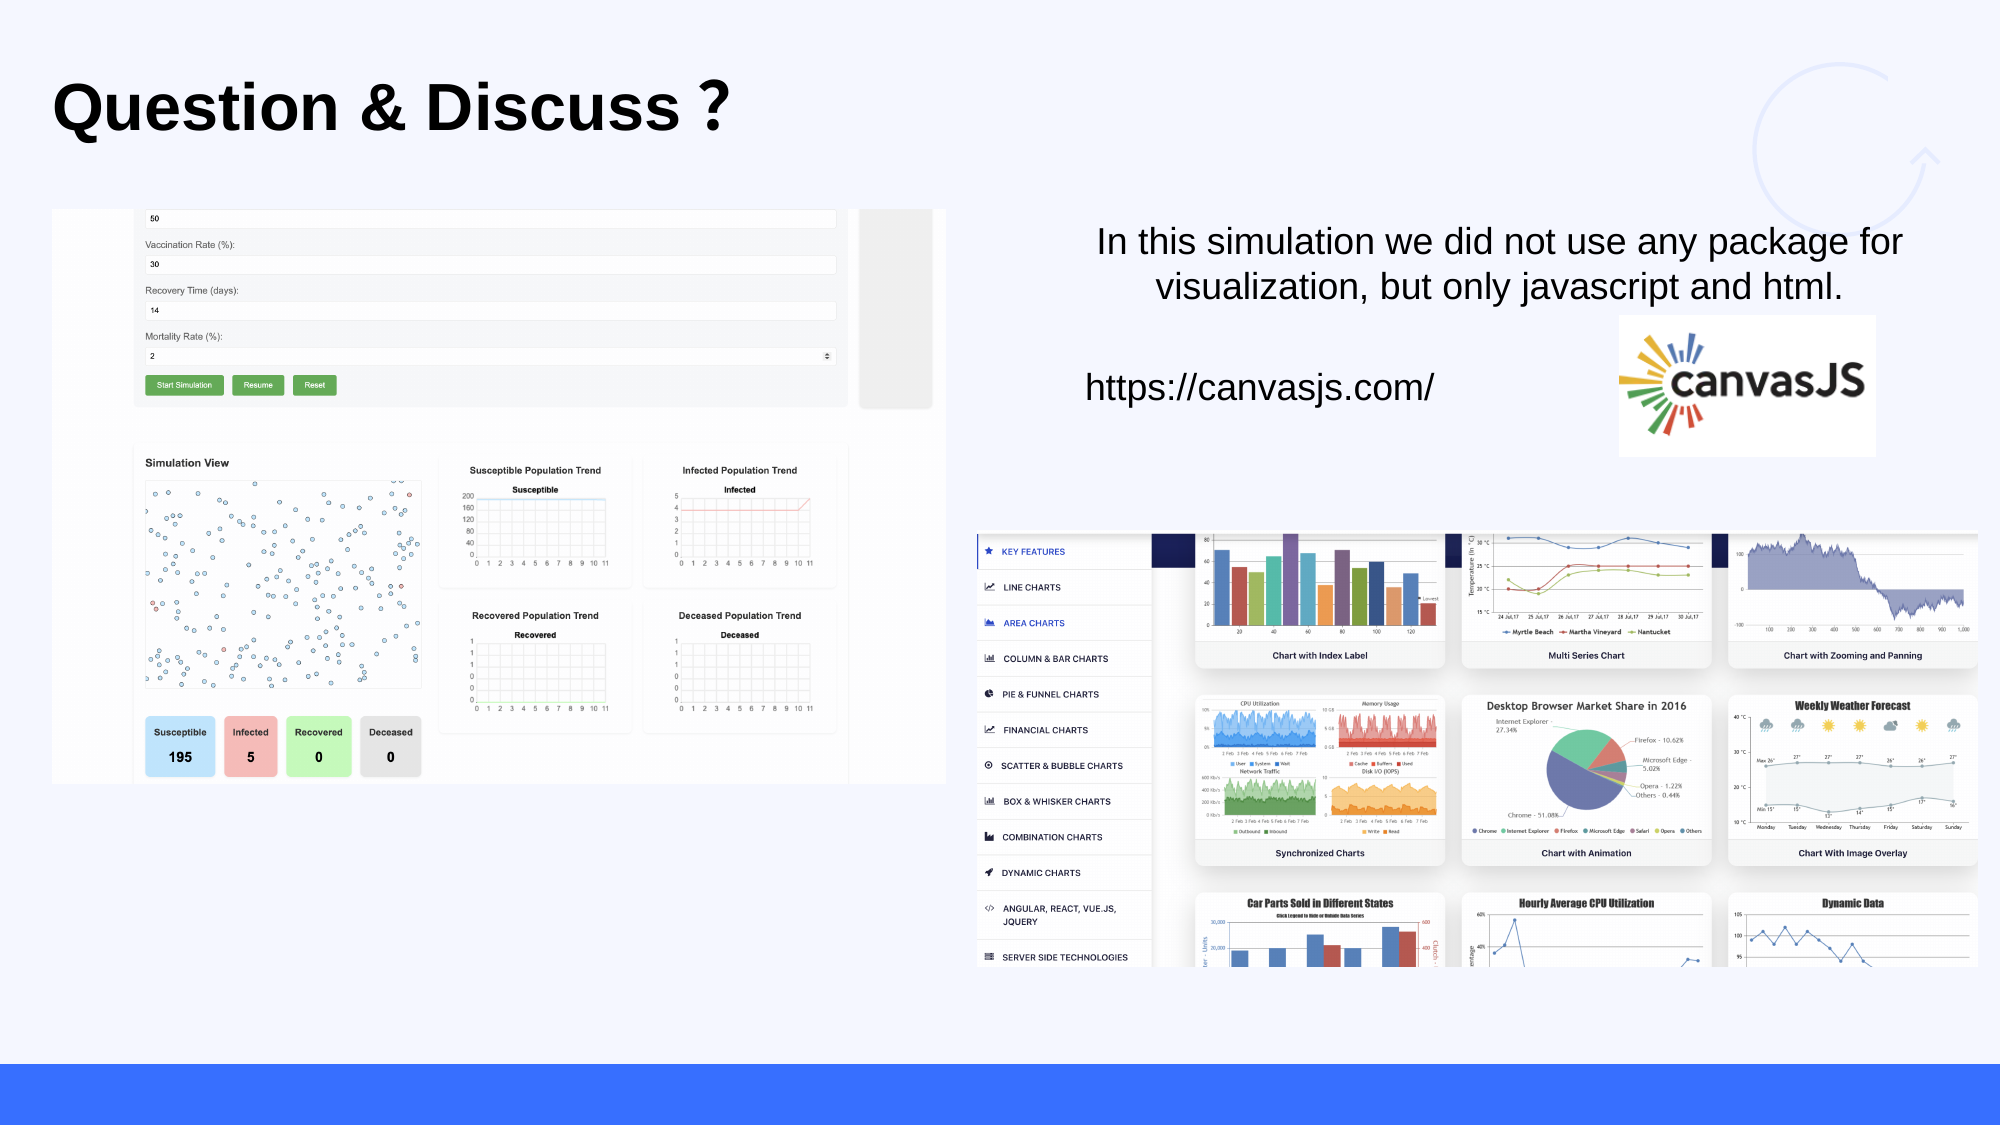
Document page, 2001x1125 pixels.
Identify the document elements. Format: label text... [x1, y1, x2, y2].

picture [1619, 315, 1876, 457]
title Question & Discuss？ [52, 26, 1824, 145]
picture [52, 209, 946, 784]
picture [977, 530, 1978, 967]
text_box In this simulation we did not use any package for visualization, but only javascript and html. [999, 209, 2000, 315]
text_box https://canvasjs.com/ [1070, 355, 1619, 416]
text_box [0, 1063, 2000, 1125]
